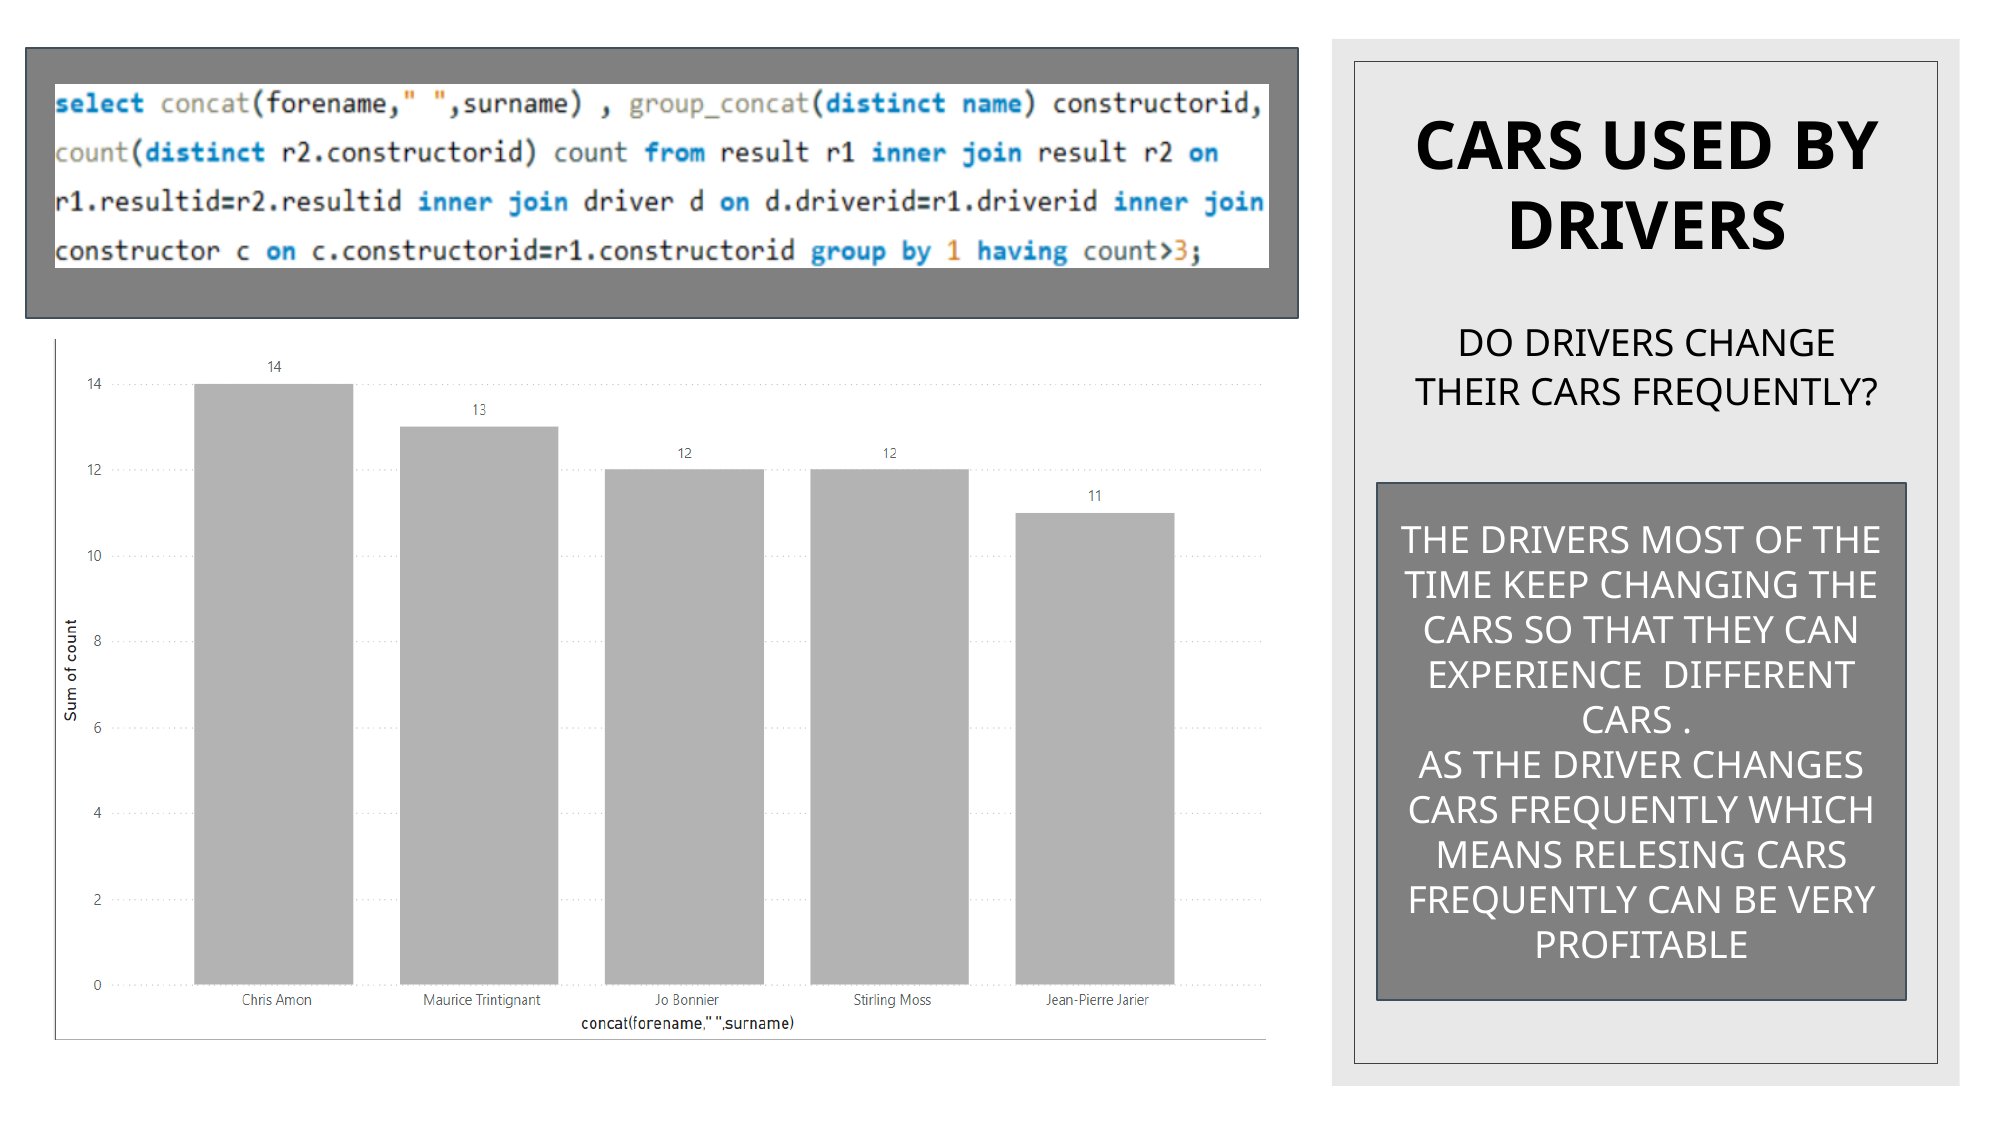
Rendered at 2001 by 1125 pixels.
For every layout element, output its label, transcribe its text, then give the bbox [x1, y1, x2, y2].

picture [55, 84, 1269, 268]
list DO DRIVERS CHANGE THEIR CARS FREQUENTLY? [1387, 306, 1907, 482]
text_box THE DRIVERS MOST OF THE TIME KEEP CHANGING THE CARS SO THAT THEY CAN EXPERIENCE DIFFERENT CARS . AS THE DRIVER CHANGES CARS FREQUENTLY WHICH MEANS RELESING CARS FREQUENTLY CAN BE VERY PROFITABLE [1376, 482, 1907, 1001]
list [53, 339, 1266, 1040]
title CARS USED BY DRIVERS [1387, 0, 1907, 270]
text_box [25, 47, 1299, 319]
